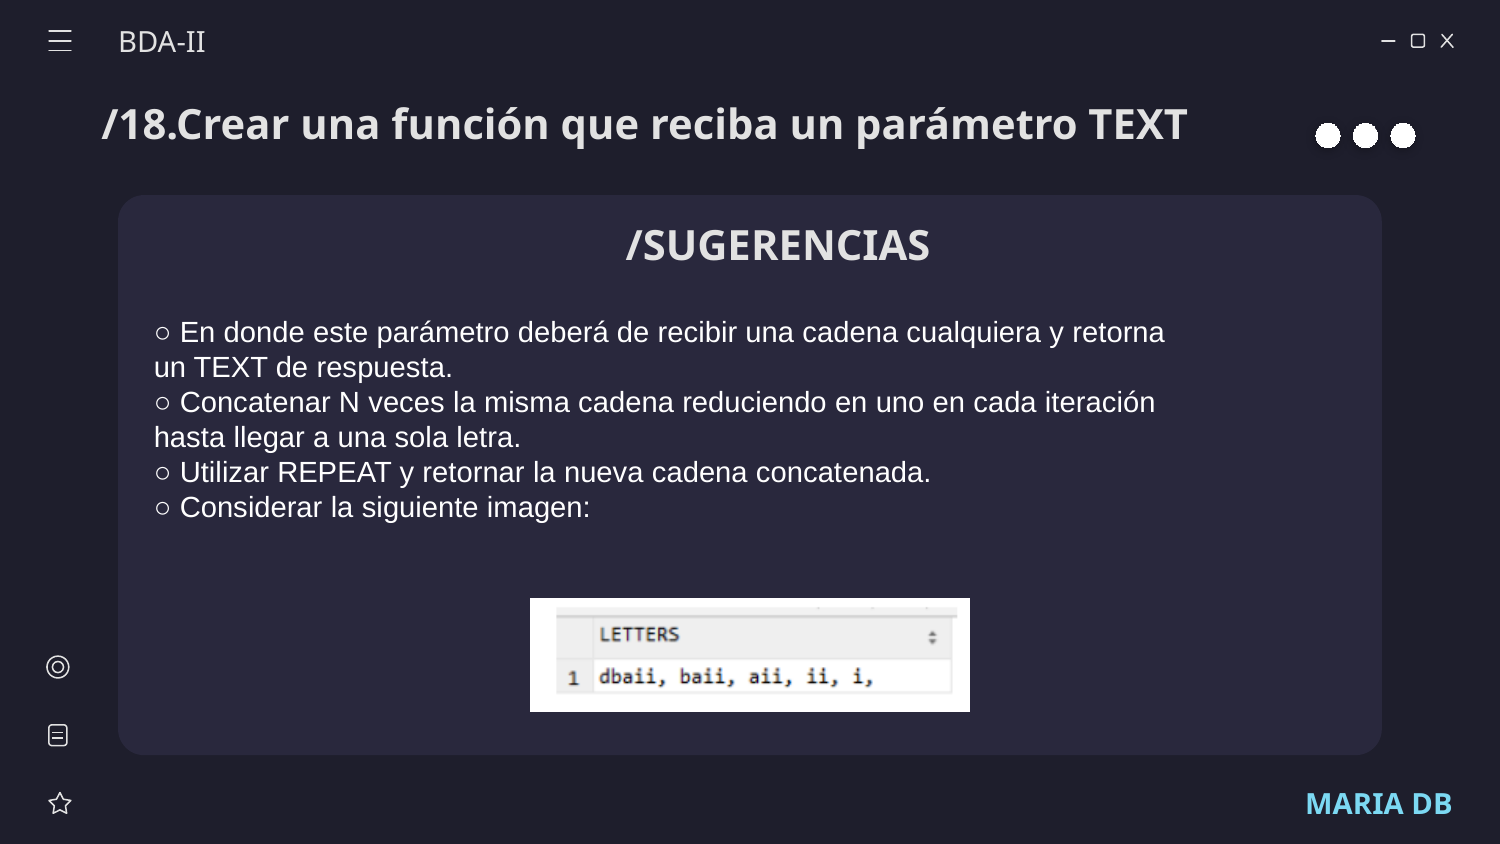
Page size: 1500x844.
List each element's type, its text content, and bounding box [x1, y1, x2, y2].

text_box /SUGERENCIAS [610, 211, 1021, 276]
text_box MARIA DB [1278, 780, 1453, 826]
text_box ○ En donde este parámetro deberá de recibir una cadena cualquiera y retorna un TEXT de respuesta. ○ Concatenar N veces la misma cadena reduciendo en uno en cada iteración hasta llegar a una sola letra. ○ Utilizar REPEAT y retornar la nueva cadena concatenada. ○ Considerar la siguiente imagen: [138, 305, 1361, 531]
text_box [1315, 123, 1416, 148]
picture [530, 598, 970, 712]
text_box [48, 30, 72, 51]
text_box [46, 655, 72, 814]
subtitle BDA-II [118, 18, 293, 64]
title /18.Crear una función que reciba un parámetro TEXT [86, 75, 1416, 170]
text_box [46, 27, 74, 32]
